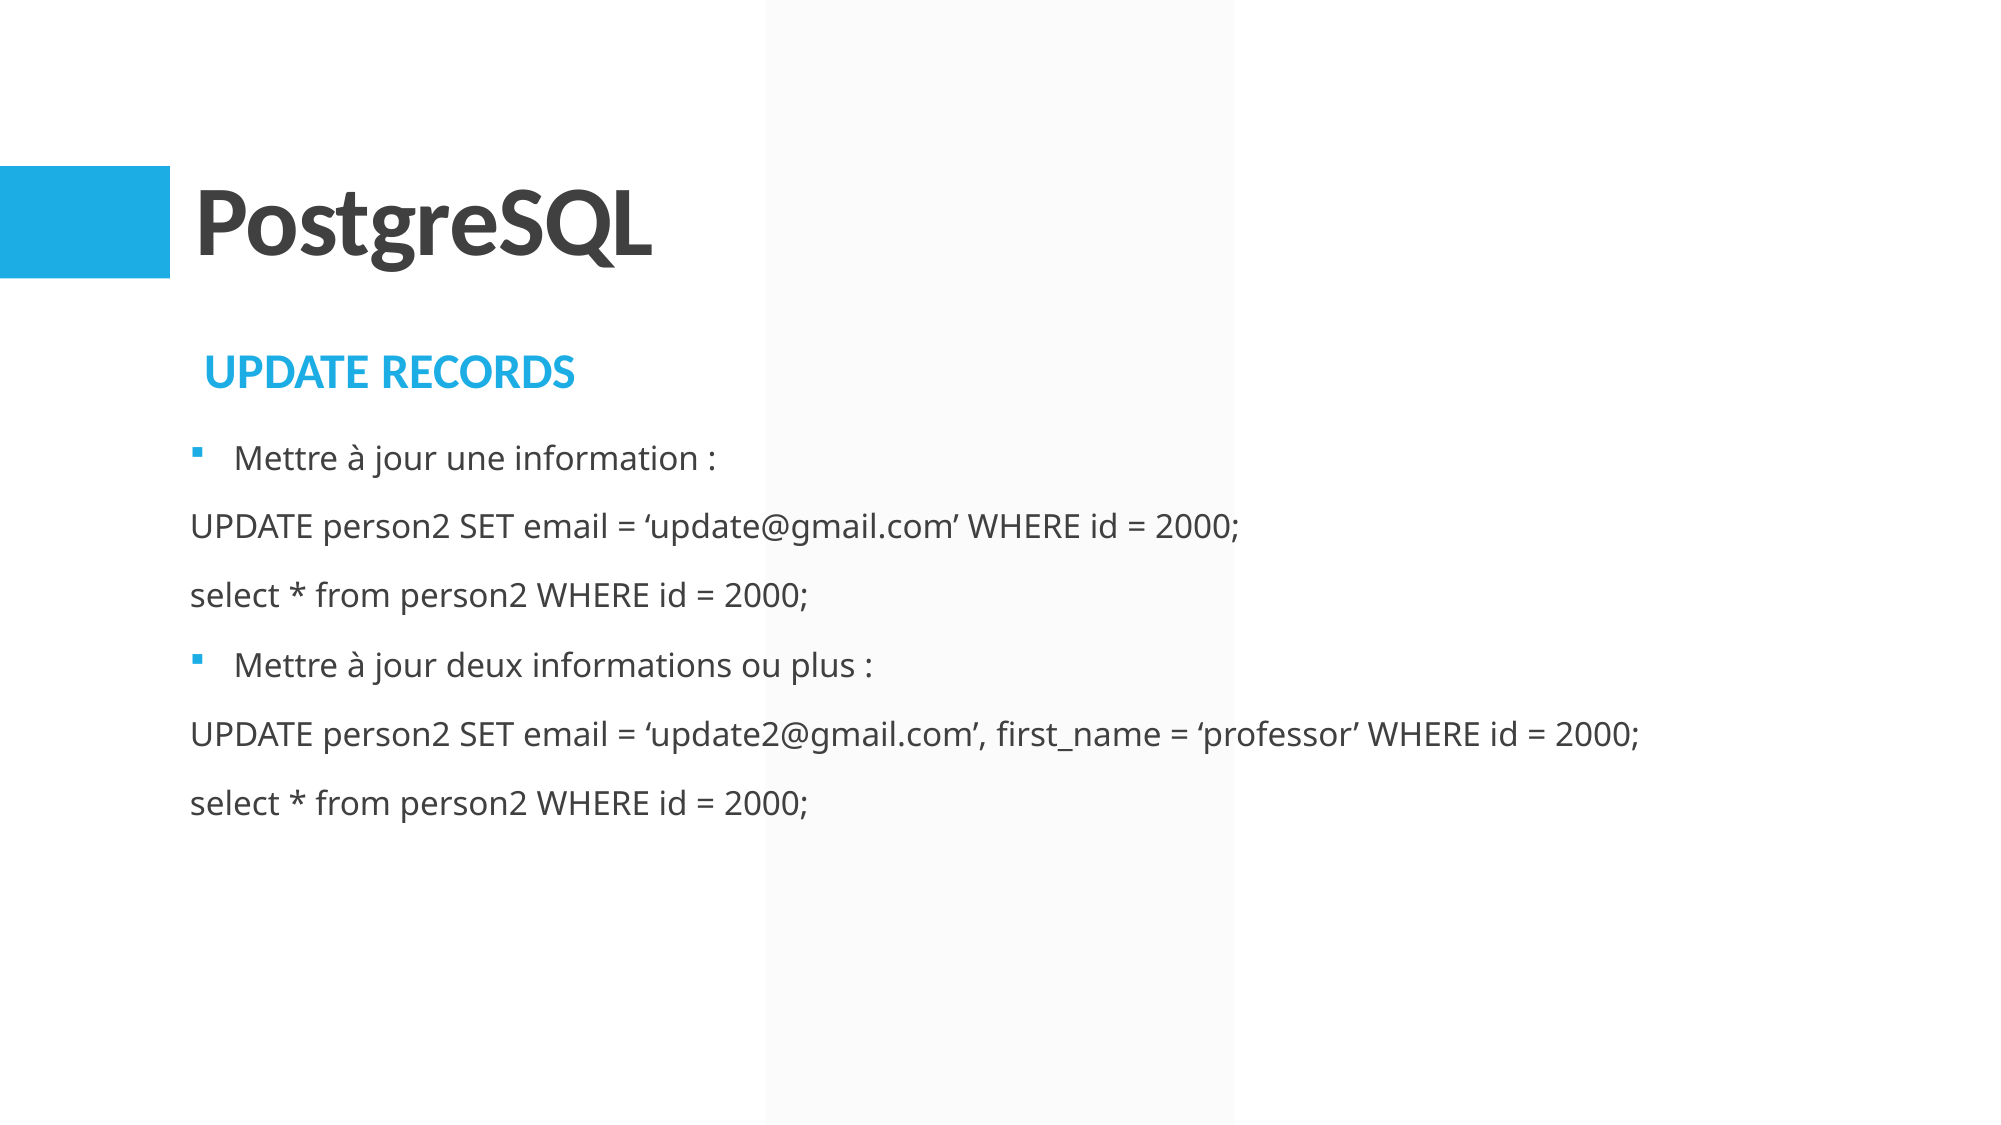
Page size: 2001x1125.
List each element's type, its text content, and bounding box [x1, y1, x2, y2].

title PostgreSQL [180, 47, 1830, 285]
list Mettre à jour une information : UPDATE person2 SET email = ‘update@gmail.com’ WHERE id = 2000; select * from person2 WHERE id = 2000; Mettre à jour deux informations ou plus : UPDATE person2 SET email = ‘update2@gmail.com’, first_name = ‘professor’ WHERE id = 2000; select * from person2 WHERE id = 2000; [189, 429, 1902, 1125]
text_box UPDATE RECORDS [189, 308, 1199, 430]
